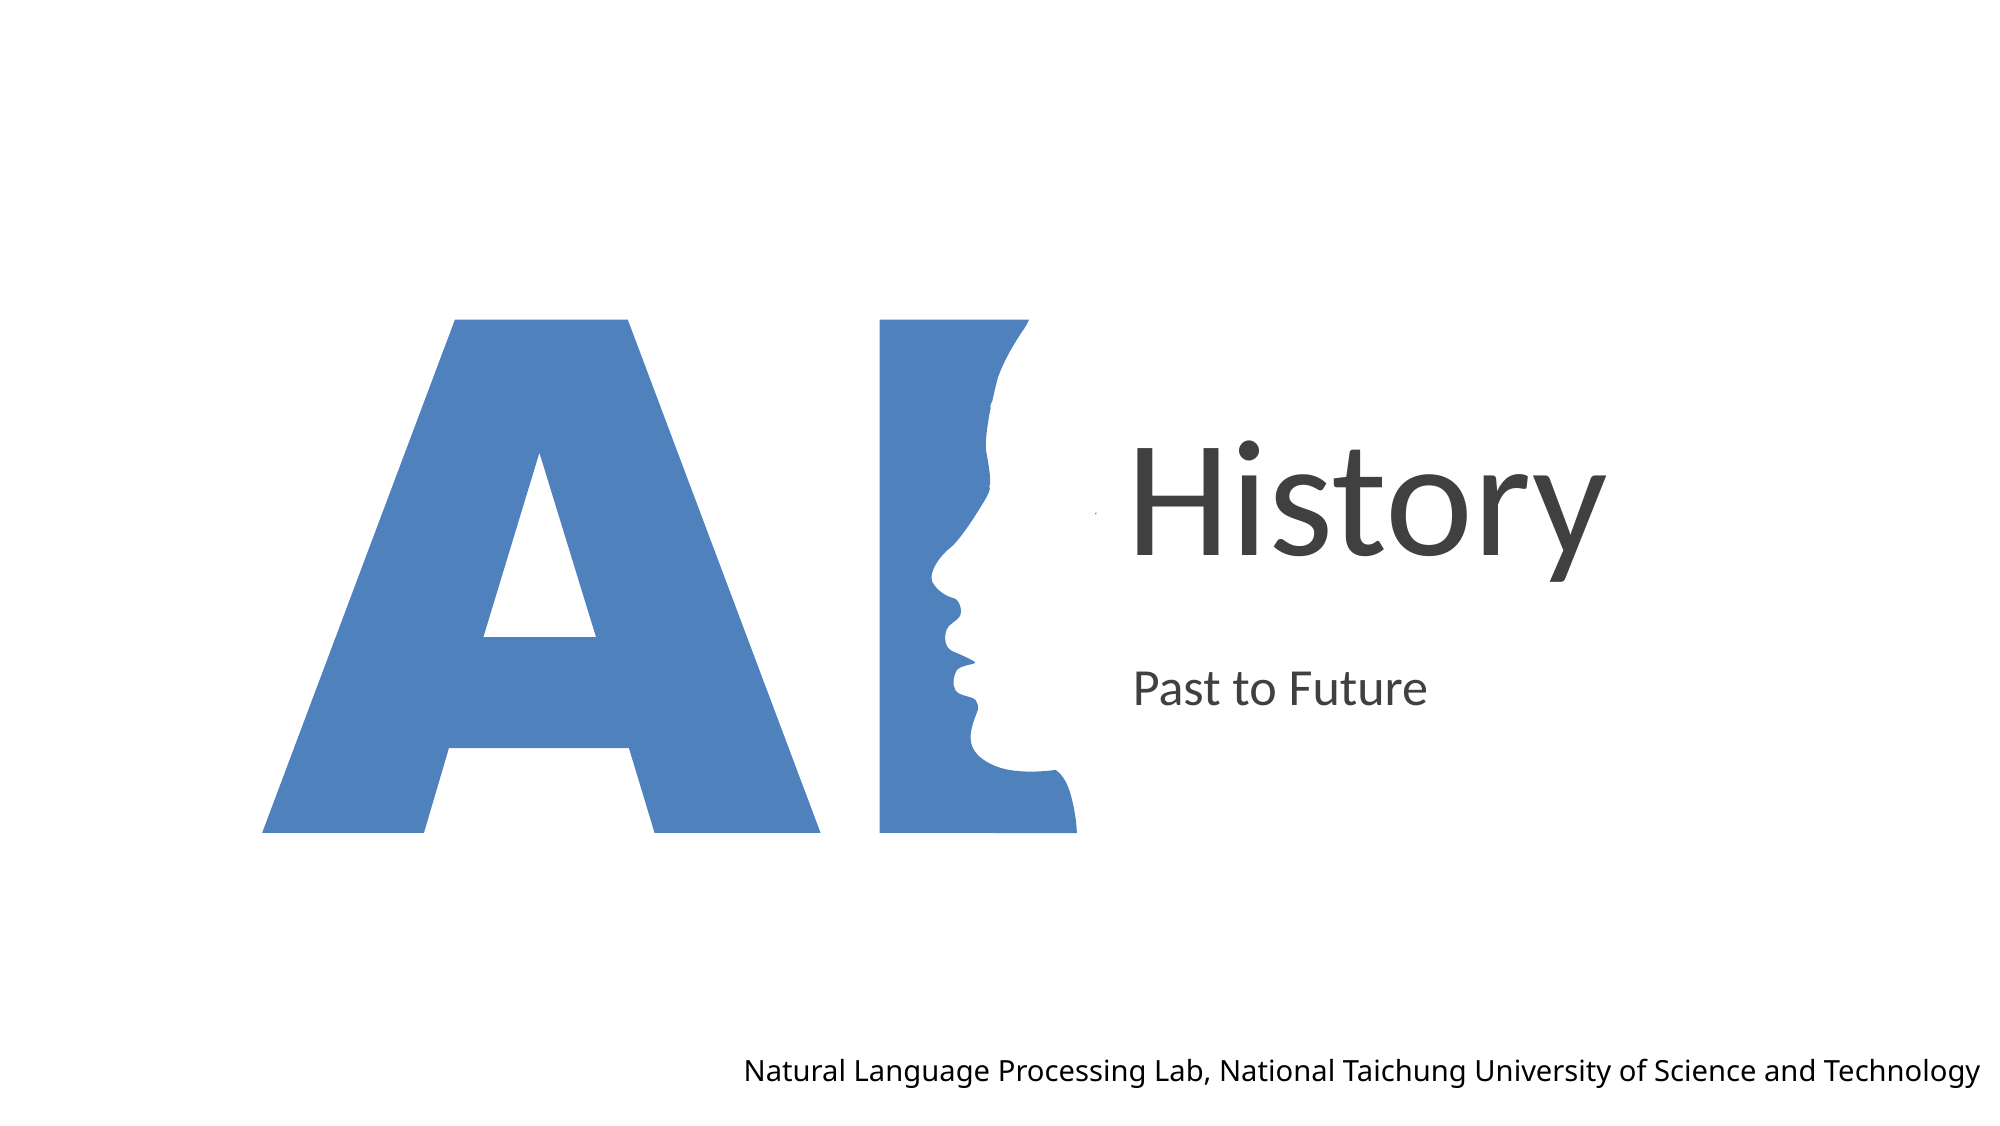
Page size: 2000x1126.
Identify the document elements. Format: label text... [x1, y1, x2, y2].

text_box [260, 317, 823, 835]
text_box [1092, 510, 1099, 517]
text_box History [1106, 428, 2000, 599]
text_box Natural Language Processing Lab, National Taichung University of Science and Technology [728, 1045, 1997, 1096]
text_box [877, 317, 1080, 836]
text_box Past to Future [1112, 643, 2000, 726]
